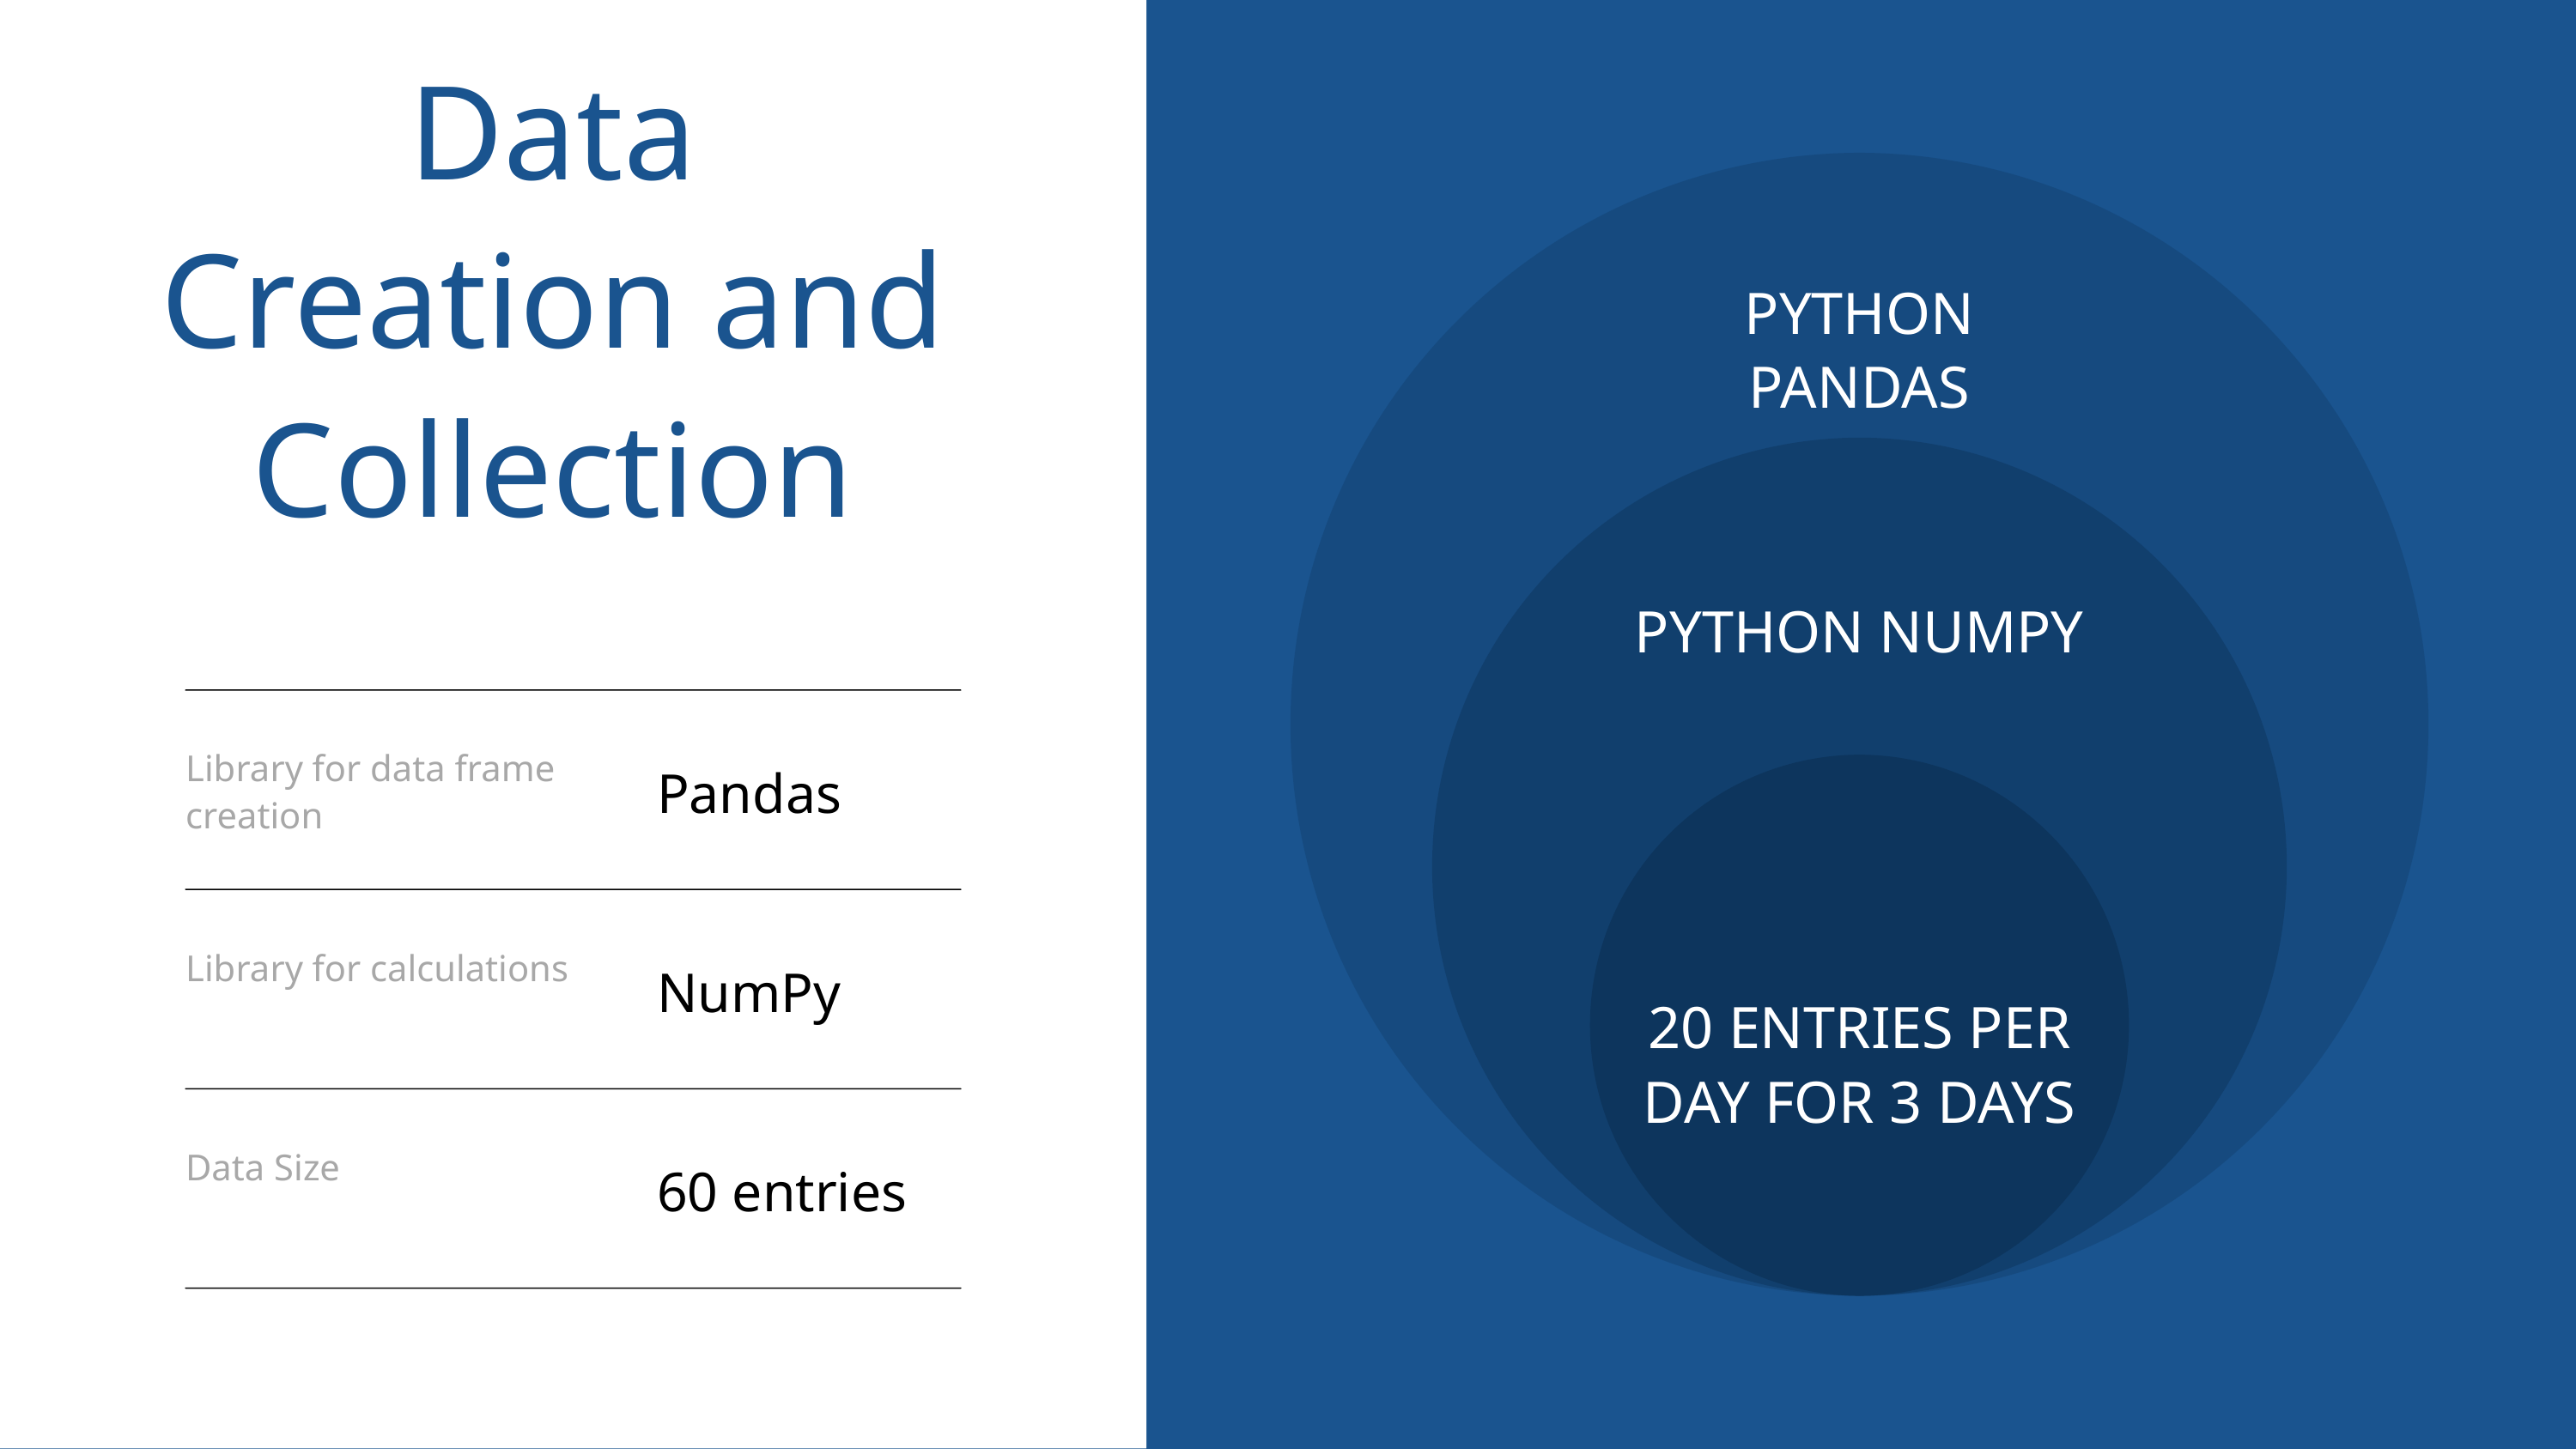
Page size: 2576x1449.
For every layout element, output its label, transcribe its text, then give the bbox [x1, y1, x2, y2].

text_box Data Size [185, 1141, 350, 1188]
text_box Pandas [657, 754, 961, 824]
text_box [1430, 437, 2289, 1296]
text_box Library for data frame creation [185, 743, 602, 836]
text_box Data Creation and Collection [144, 36, 961, 543]
text_box NumPy [657, 953, 961, 1023]
text_box [0, 0, 1147, 1449]
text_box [1287, 152, 2432, 1296]
text_box Library for calculations [185, 942, 602, 989]
text_box 60 entries [657, 1153, 961, 1223]
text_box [1589, 754, 2131, 1296]
